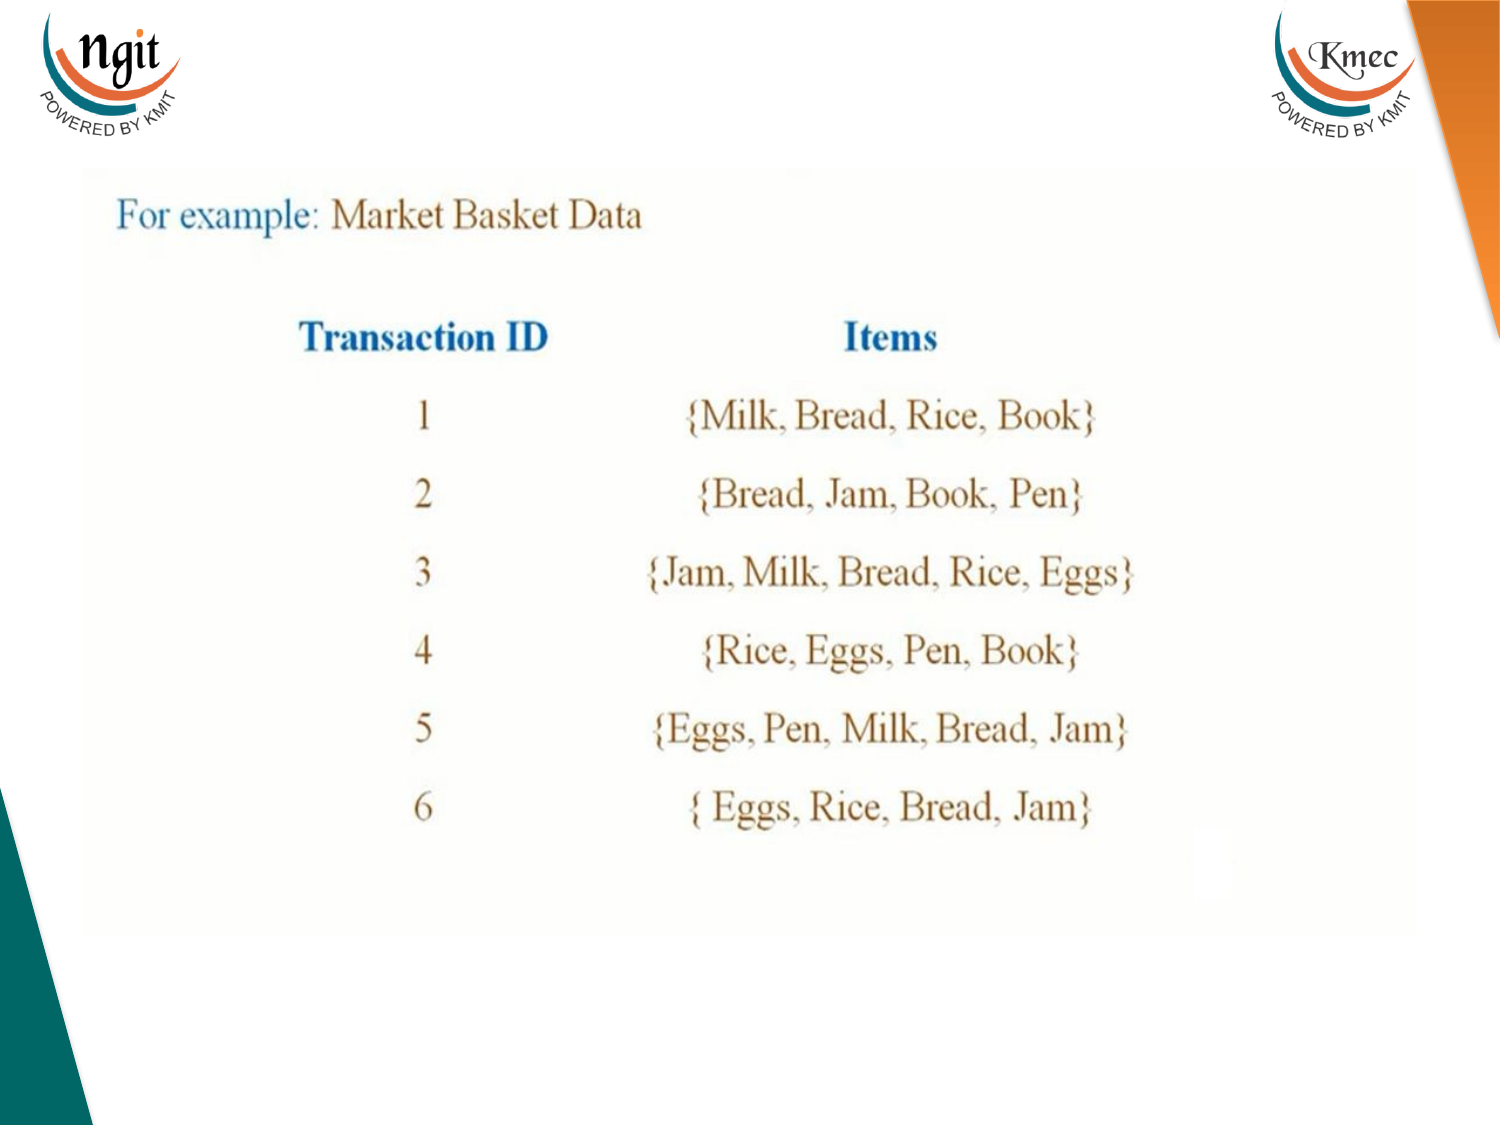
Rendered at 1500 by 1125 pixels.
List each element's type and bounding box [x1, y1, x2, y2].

picture [0, 0, 1500, 935]
